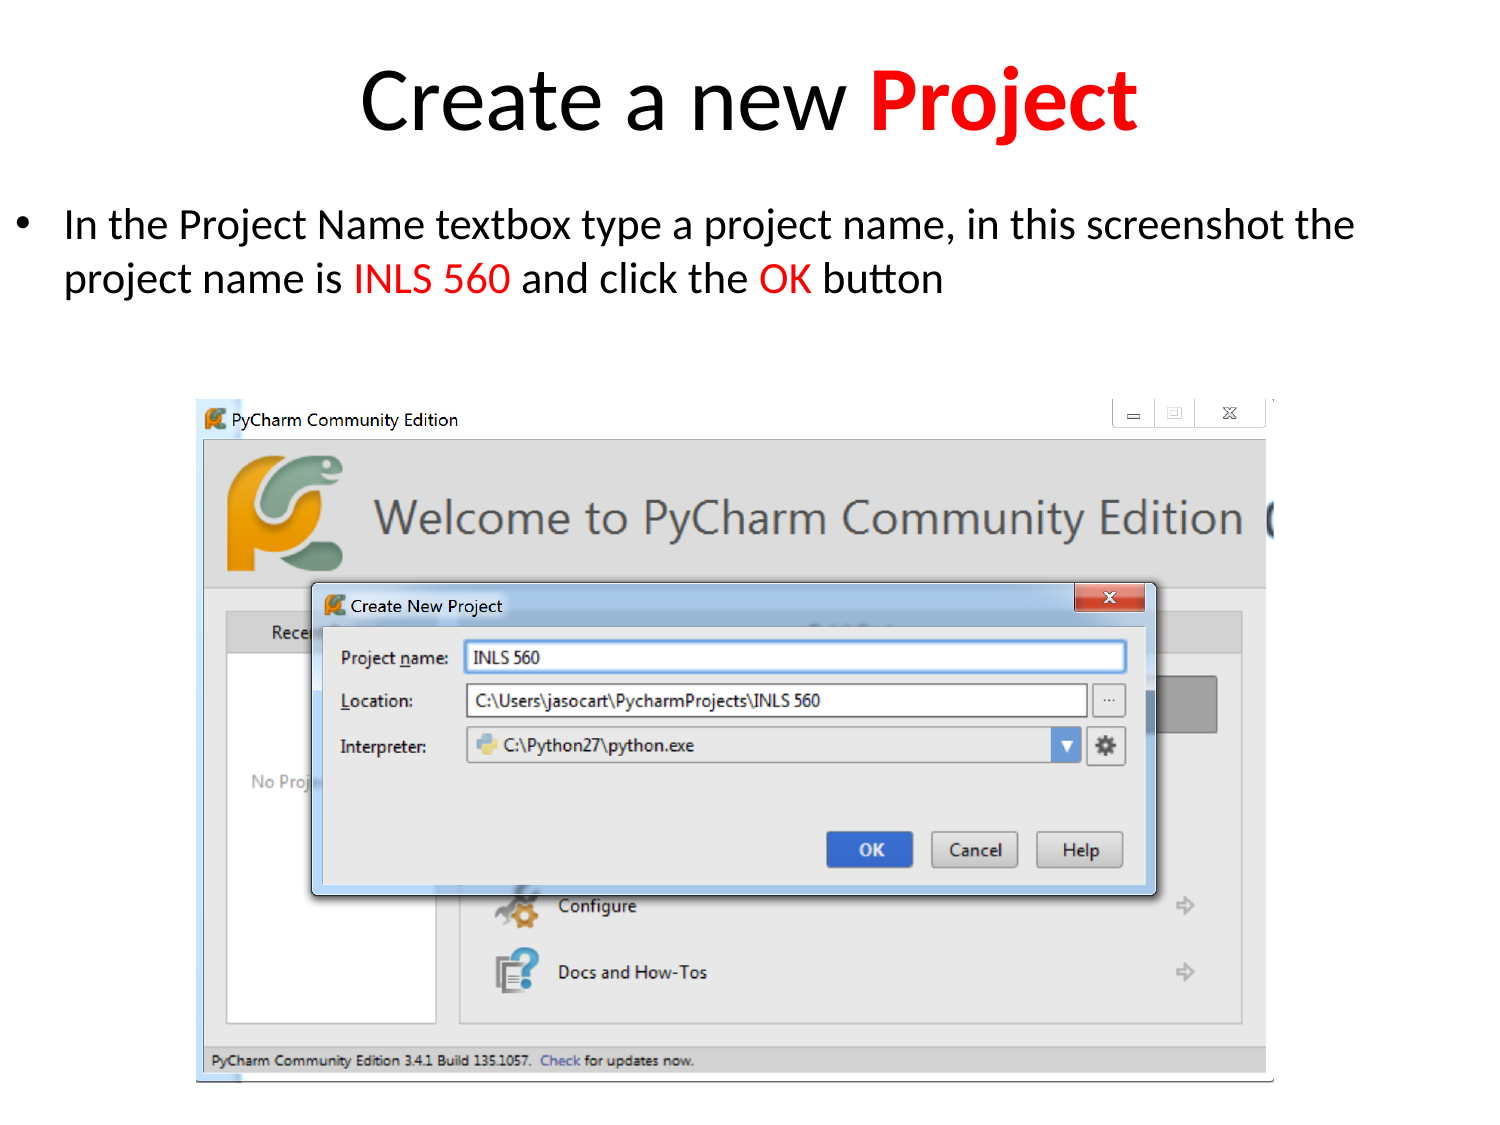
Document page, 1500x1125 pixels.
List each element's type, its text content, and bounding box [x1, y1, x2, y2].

picture [196, 399, 1274, 1083]
list In the Project Name textbox type a project name, in this screenshot the project name is INLS 560 and click the OK button [0, 187, 1488, 313]
title Create a new Project [75, 0, 1425, 187]
